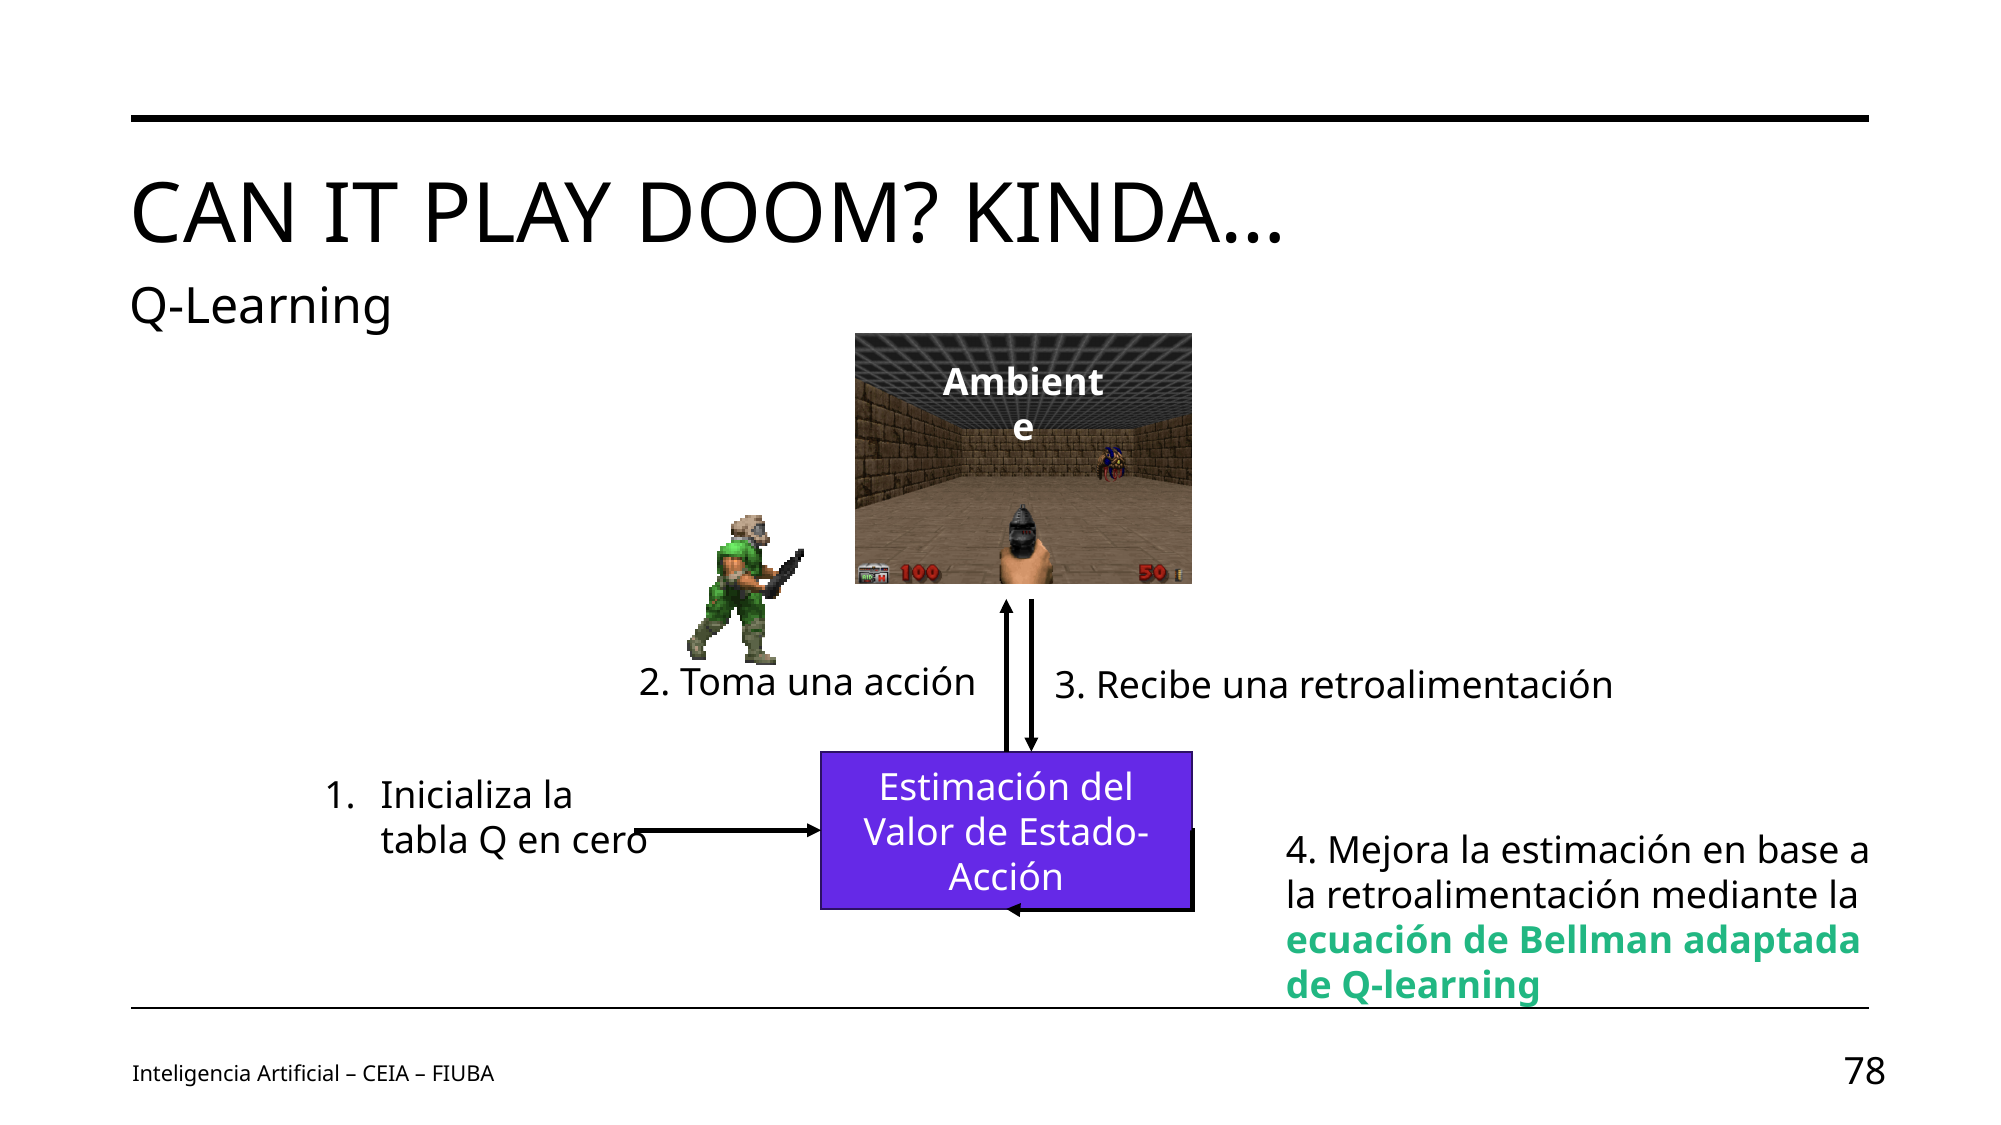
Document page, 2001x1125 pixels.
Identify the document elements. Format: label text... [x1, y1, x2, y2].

slide_number 78 [1791, 1042, 1902, 1103]
text_box Q-Learning [114, 265, 1914, 341]
text_box Estimación del Valor de Estado-Acción [820, 751, 1193, 910]
footer Inteligencia Artificial – CEIA – FIUBA [117, 1042, 862, 1103]
title CAN IT Play Doom? KINDA… [114, 151, 1869, 265]
text_box 2. Toma una acción [624, 650, 992, 711]
text_box 4. Mejora la estimación en base a la retroalimentación mediante la ecuación de Bellman adaptada de Q-learning [1271, 818, 1902, 1014]
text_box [1006, 830, 1192, 909]
picture [653, 498, 831, 676]
text_box 3. Recibe una retroalimentación [1039, 653, 1630, 714]
picture [855, 333, 1192, 584]
text_box Inicializa la tabla Q en cero [309, 763, 670, 869]
